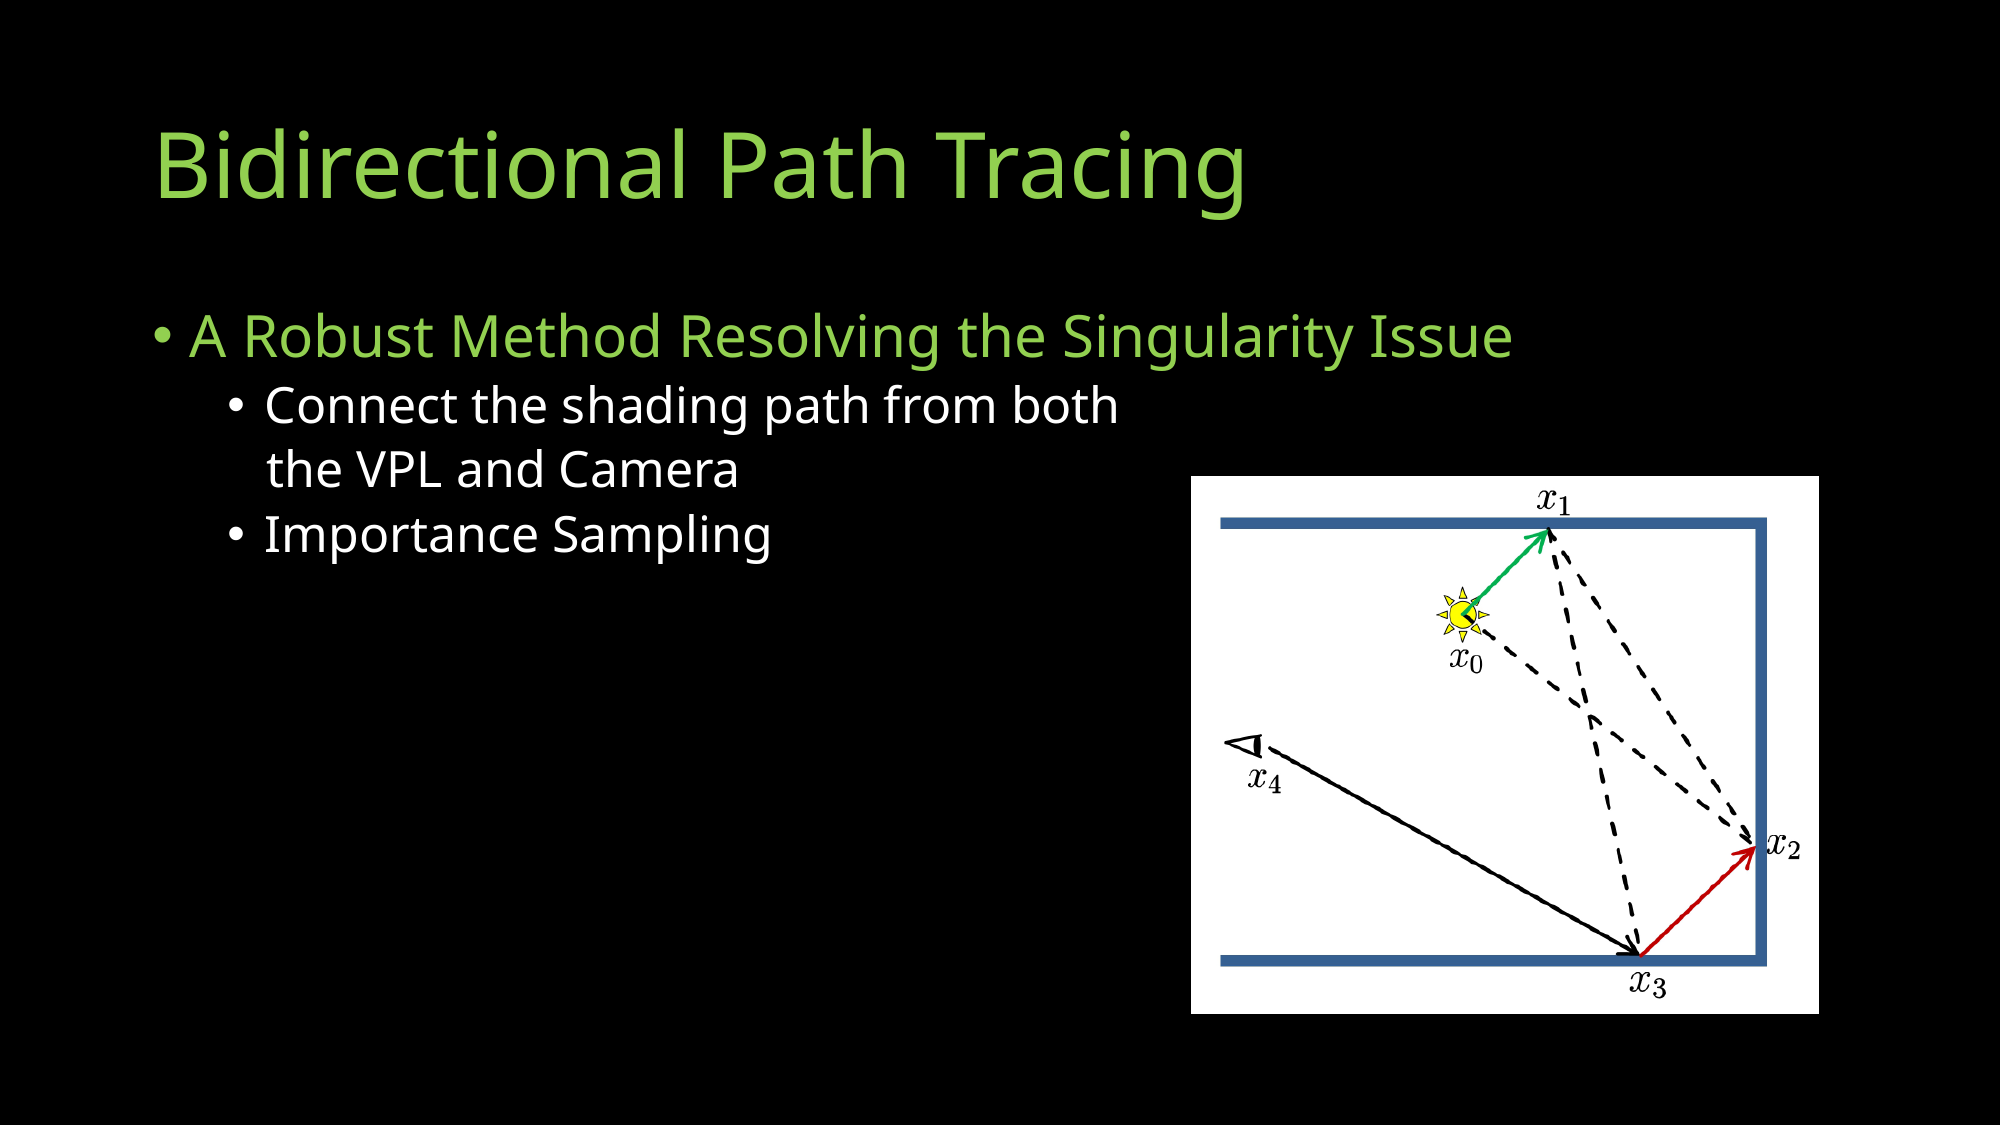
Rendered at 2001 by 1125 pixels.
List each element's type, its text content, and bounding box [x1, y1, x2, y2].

list A Robust Method Resolving the Singularity Issue Connect the shading path from both the VPL and Camera Importance Sampling [137, 299, 1863, 1014]
picture [1191, 476, 1819, 1014]
title Bidirectional Path Tracing [137, 59, 1863, 278]
